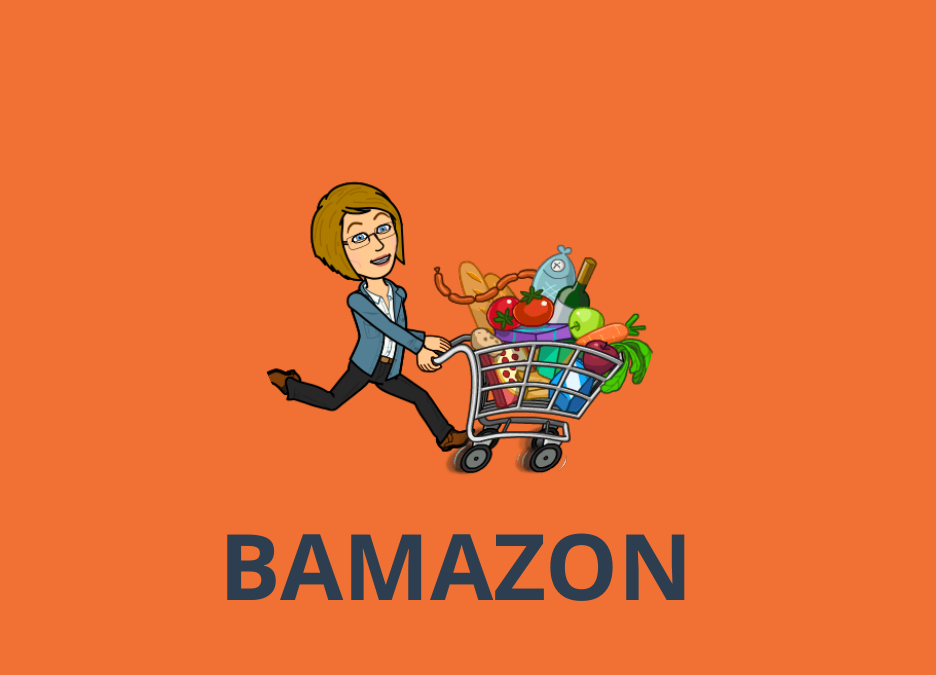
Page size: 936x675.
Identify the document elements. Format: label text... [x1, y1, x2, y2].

picture [252, 93, 661, 502]
text_box BAMAZON [204, 501, 709, 627]
